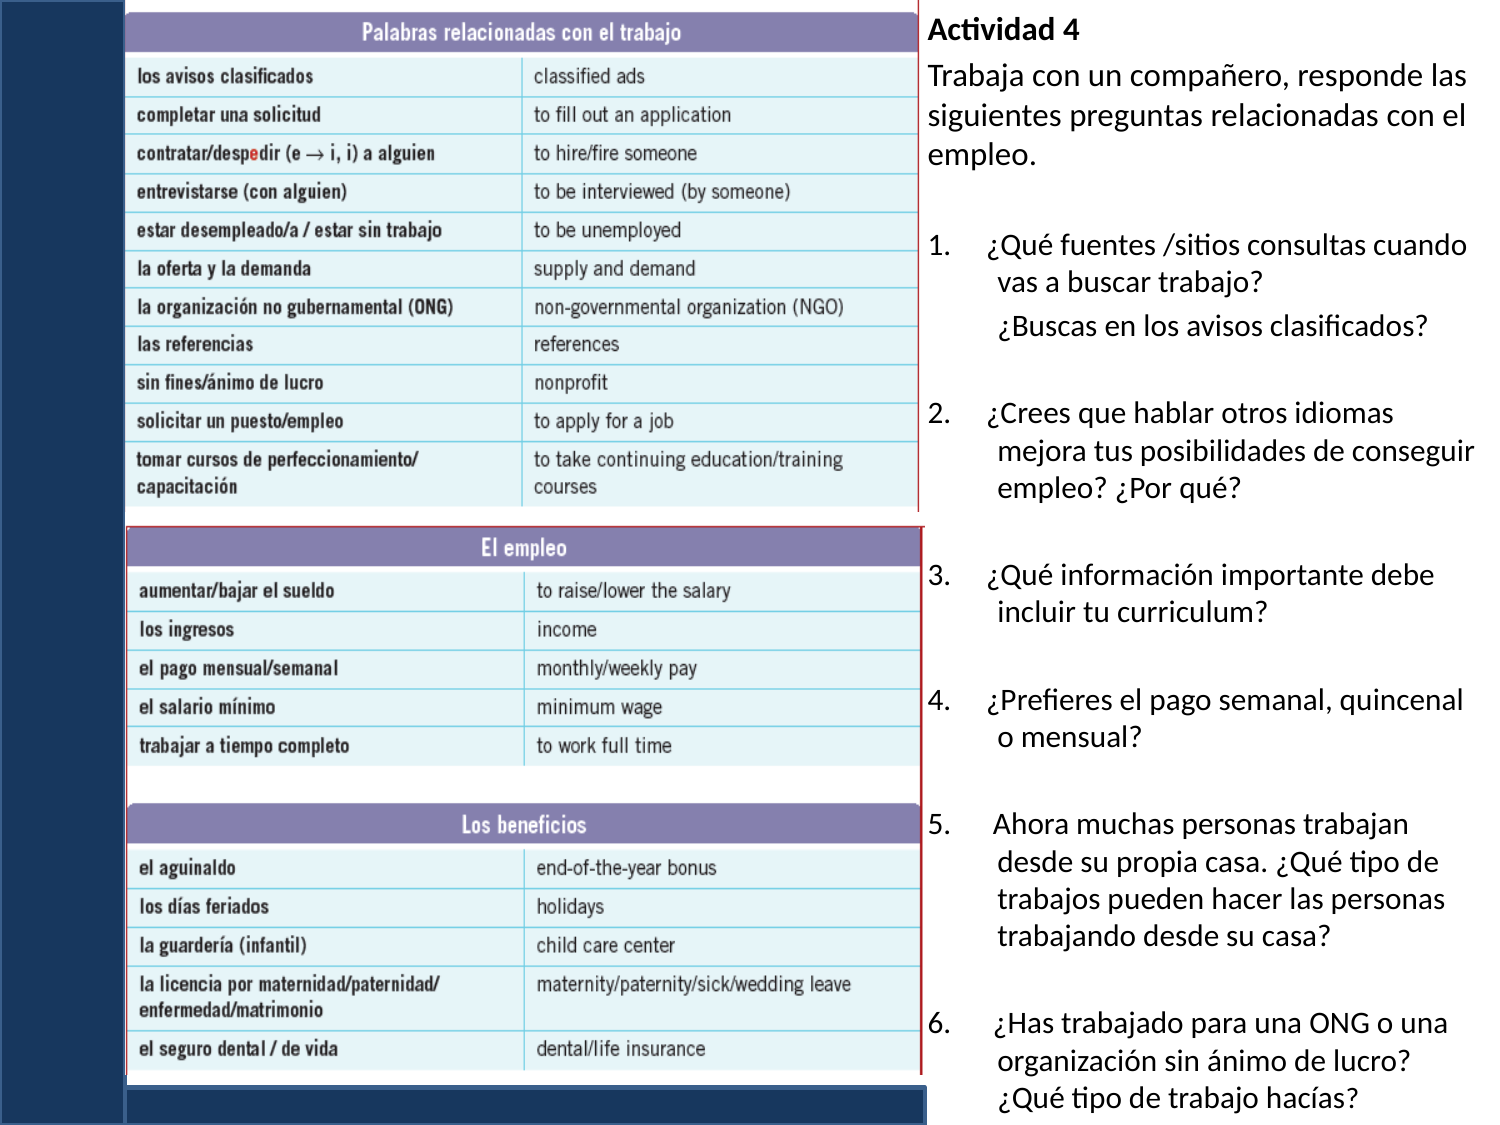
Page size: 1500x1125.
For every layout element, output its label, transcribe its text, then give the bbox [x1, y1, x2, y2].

text_box [123, 1085, 927, 1125]
list Actividad 4 Trabaja con un compañero, responde las siguientes preguntas relacionadas con el empleo. 1. ¿Qué fuentes /sitios consultas cuando vas a buscar trabajo? ¿Buscas en los avisos clasificados? 2. ¿Crees que hablar otros idiomas mejora tus posibilidades de conseguir empleo? ¿Por qué? 3. ¿Qué información importante debe incluir tu curriculum? 4. ¿Prefieres el pago semanal, quincenal o mensual? 5. Ahora muchas personas trabajan desde su propia casa. ¿Qué tipo de trabajos pueden hacer las personas trabajando desde su casa? 6. ¿Has trabajado para una ONG o una organización sin ánimo de lucro? ¿Qué tipo de trabajo hacías? [918, 0, 1500, 1125]
picture [124, 0, 926, 1076]
text_box [0, 0, 127, 1125]
